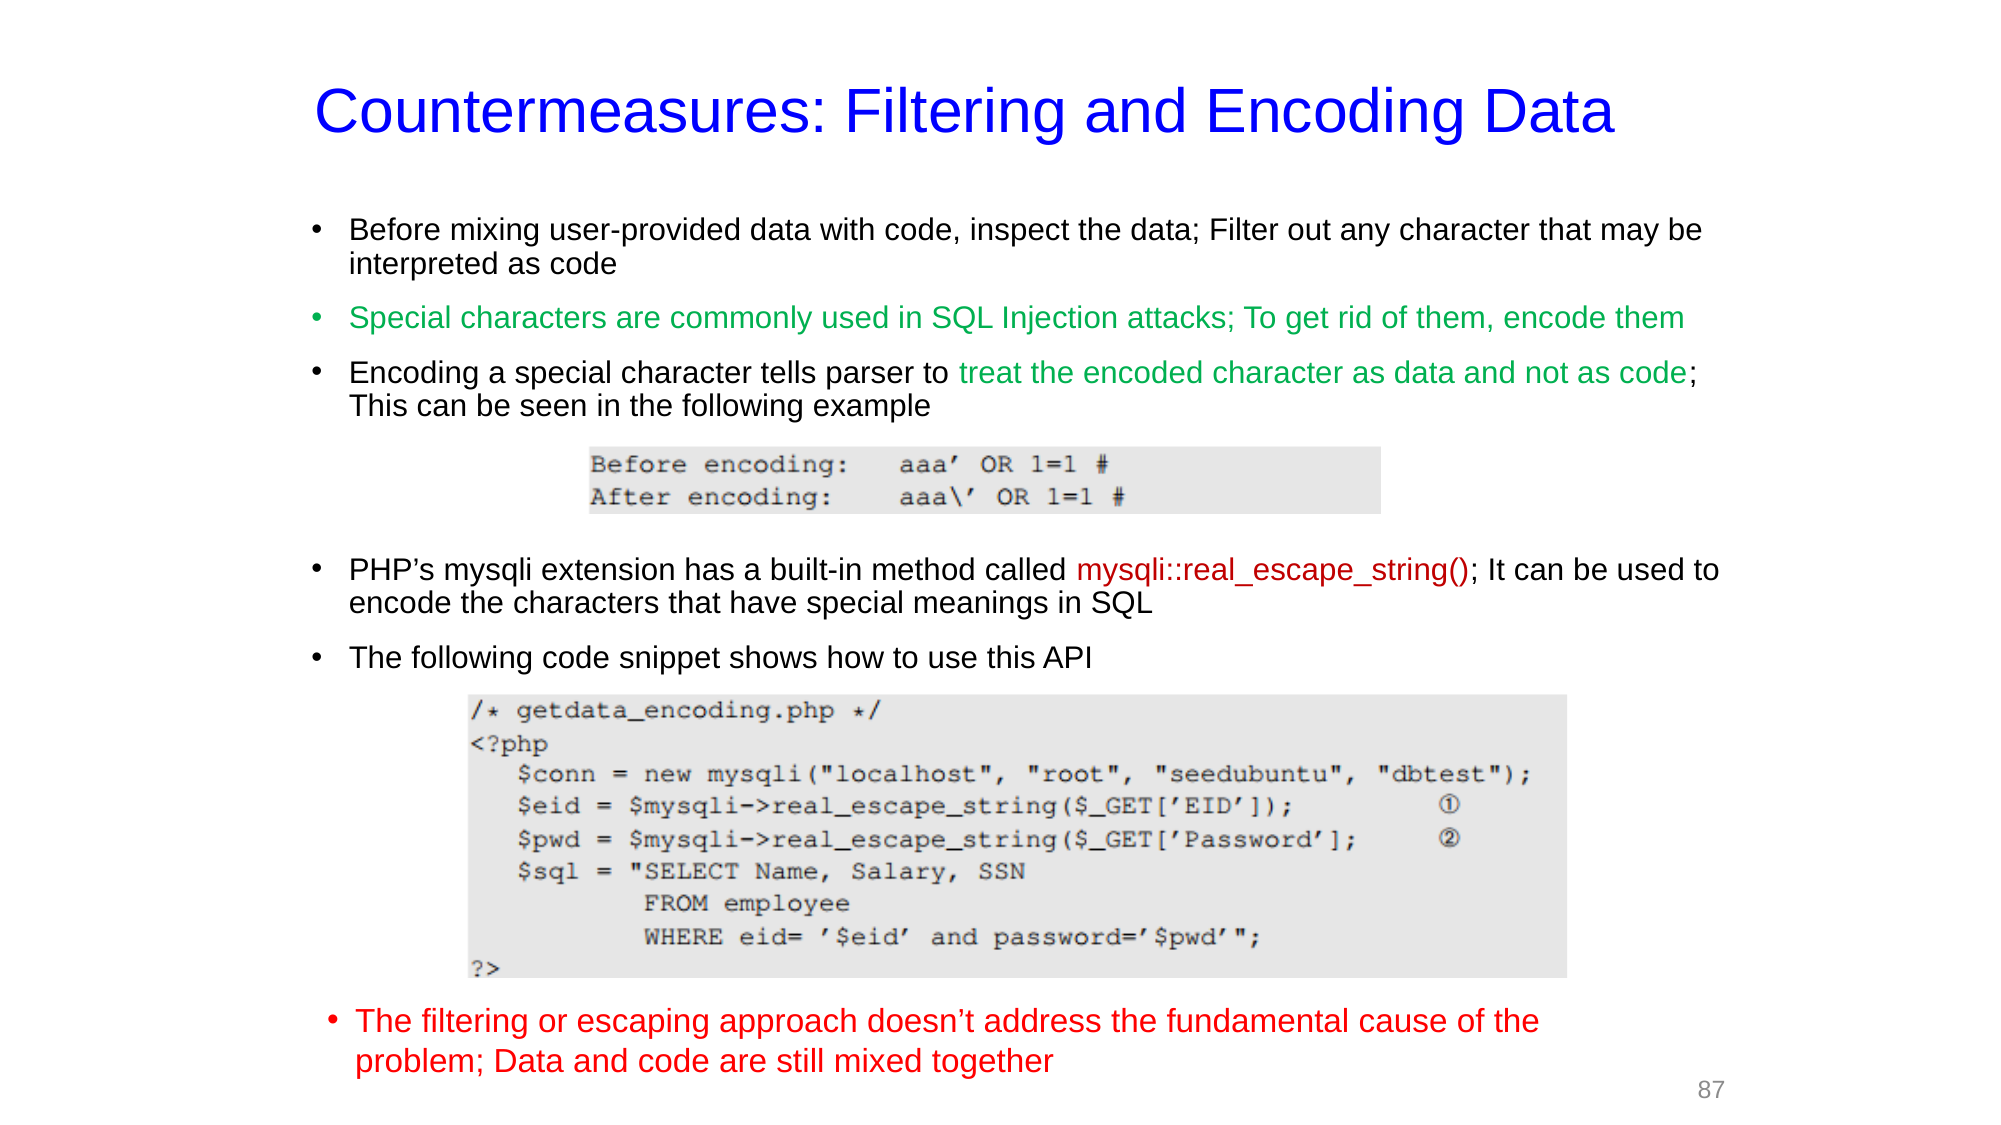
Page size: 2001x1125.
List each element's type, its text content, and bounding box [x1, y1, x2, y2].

text_box The filtering or escaping approach doesn’t address the fundamental cause of the problem; Data and code are still mixed together [312, 992, 1650, 1087]
text_box Before mixing user-provided data with code, inspect the data; Filter out any character that may be interpreted as code Special characters are commonly used in SQL Injection attacks; To get rid of them, encode them Encoding a special character tells parser to treat the encoded character as data and not as code; This can be seen in the following example PHP’s mysqli extension has a built-in method called mysqli::real_escape_string(); It can be used to encode the characters that have special meanings in SQL The following code snippet shows how to use this API [299, 207, 1733, 917]
title Countermeasures: Filtering and Encoding Data [291, 25, 1639, 189]
text_box 87 [1638, 1076, 1741, 1100]
picture [580, 442, 1382, 515]
picture [465, 693, 1568, 978]
